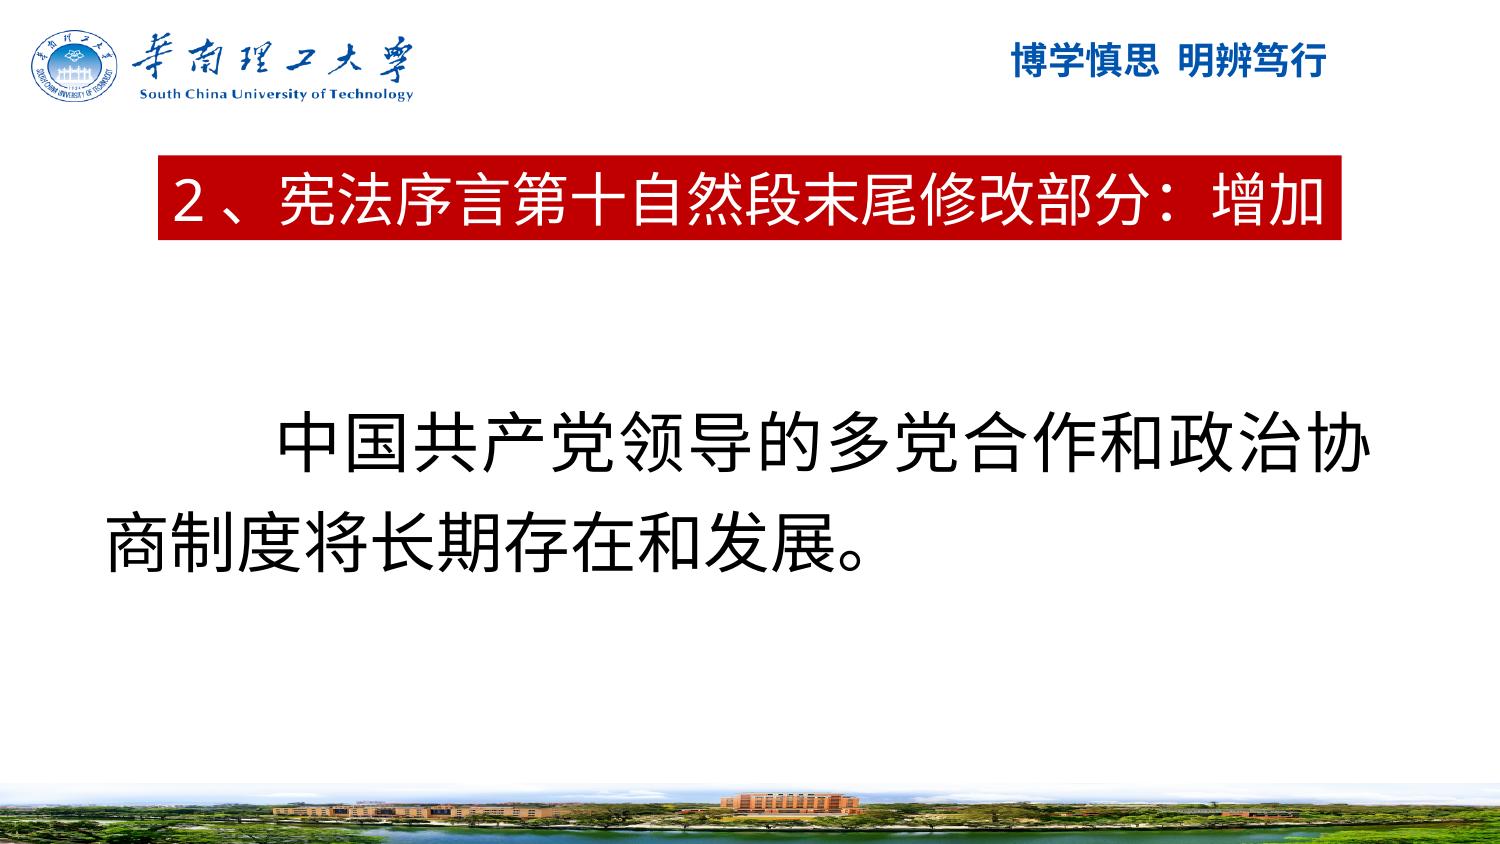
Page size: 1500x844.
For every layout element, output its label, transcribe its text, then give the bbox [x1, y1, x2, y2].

text_box 2、宪法序言第十自然段末尾修改部分：增加 [158, 155, 1342, 241]
text_box 中国共产党领导的多党合作和政治协商制度将长期存在和发展。 [86, 384, 1390, 577]
picture [0, 783, 1500, 844]
picture [30, 30, 413, 103]
text_box 博学慎思 明辨笃行 [997, 30, 1373, 89]
